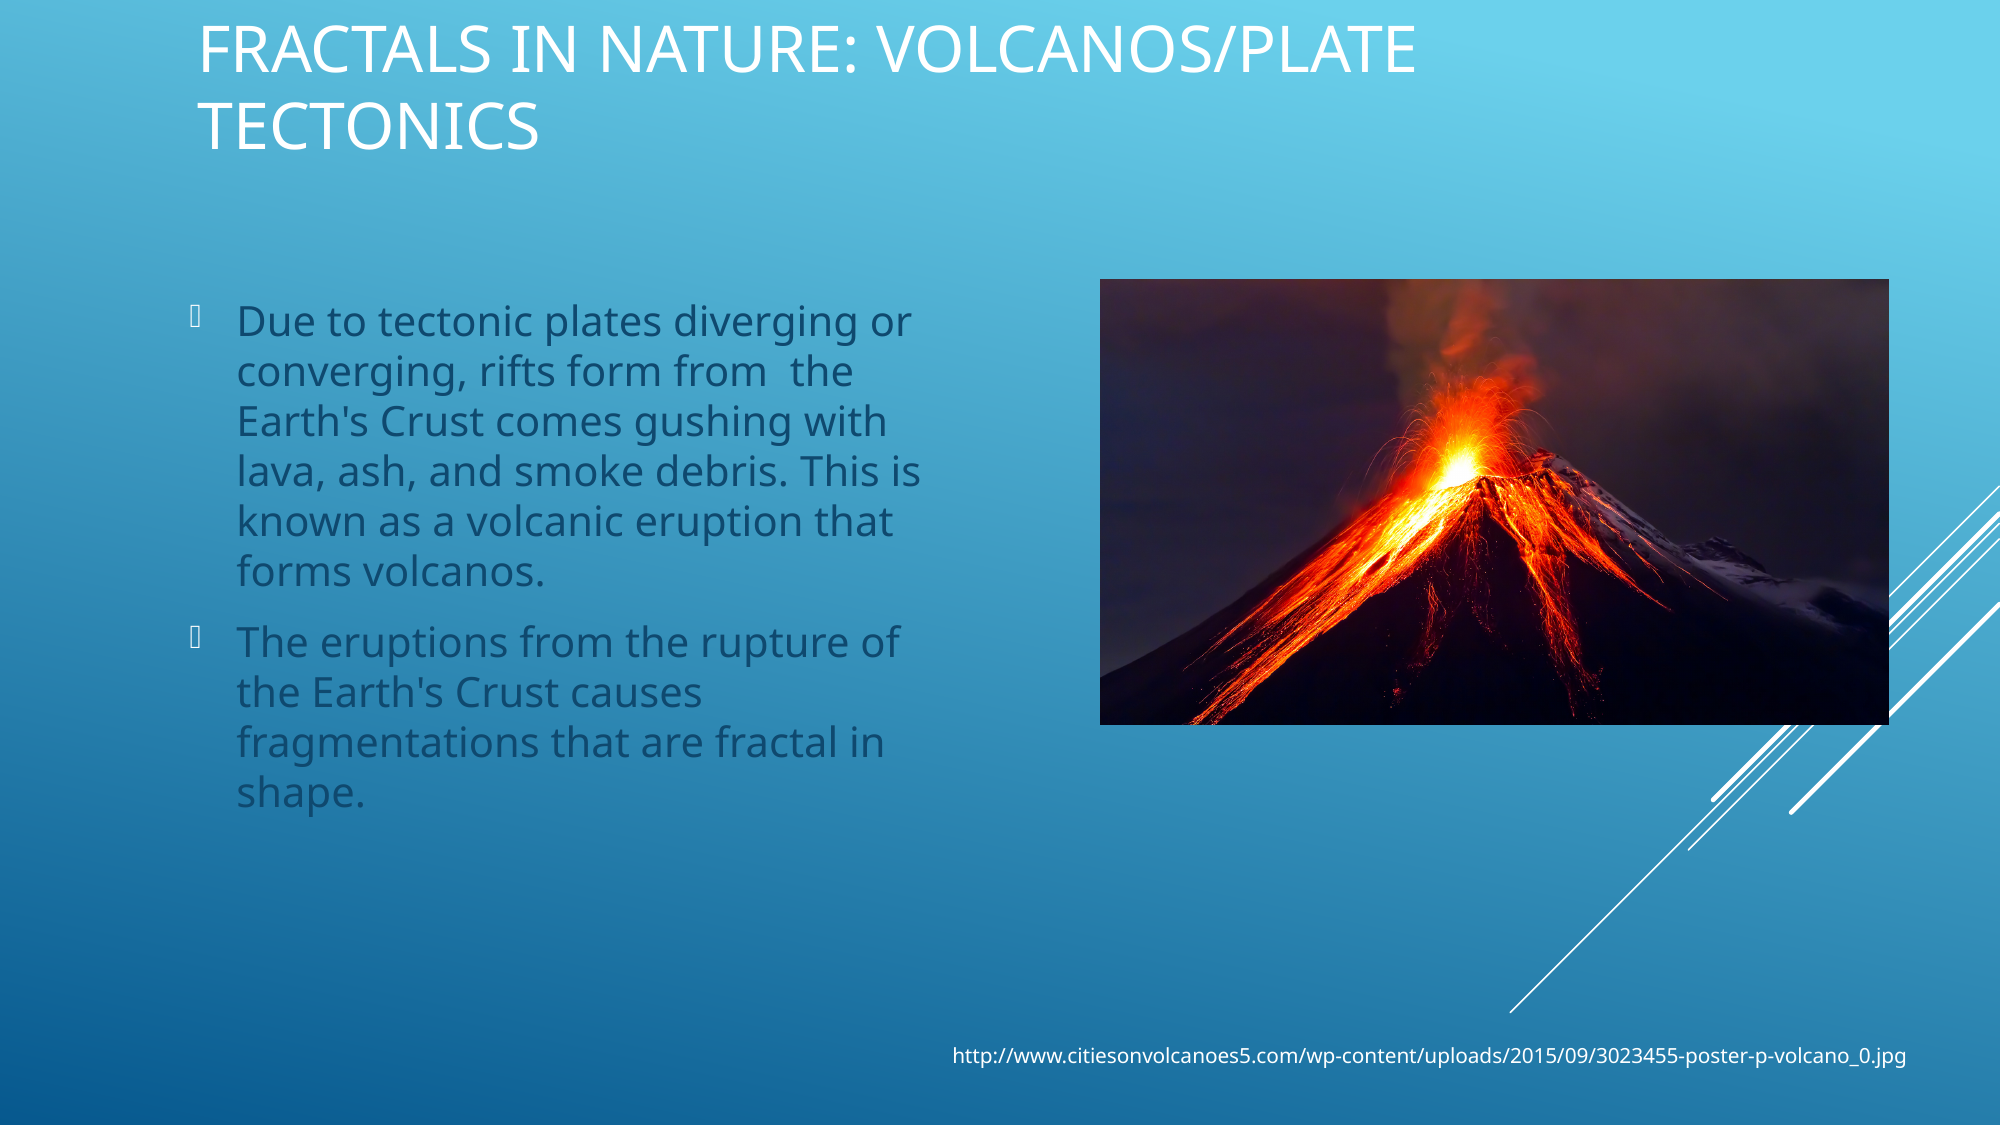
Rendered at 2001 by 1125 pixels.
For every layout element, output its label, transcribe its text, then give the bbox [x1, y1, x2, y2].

title Fractals in Nature: Volcanos/PLATE TECTONICS [182, 0, 1583, 248]
picture [1099, 279, 1889, 725]
list Due to tectonic plates diverging or converging, rifts form from the Earth's Crust comes gushing with lava, ash, and smoke debris. This is known as a volcanic eruption that forms volcanos. The eruptions from the rupture of the Earth's Crust causes fragmentations that are fractal in shape. [174, 226, 983, 955]
text_box http://www.citiesonvolcanoes5.com/wp-content/uploads/2015/09/3023455-poster-p-volcano_0.jpg [937, 1035, 2000, 1076]
